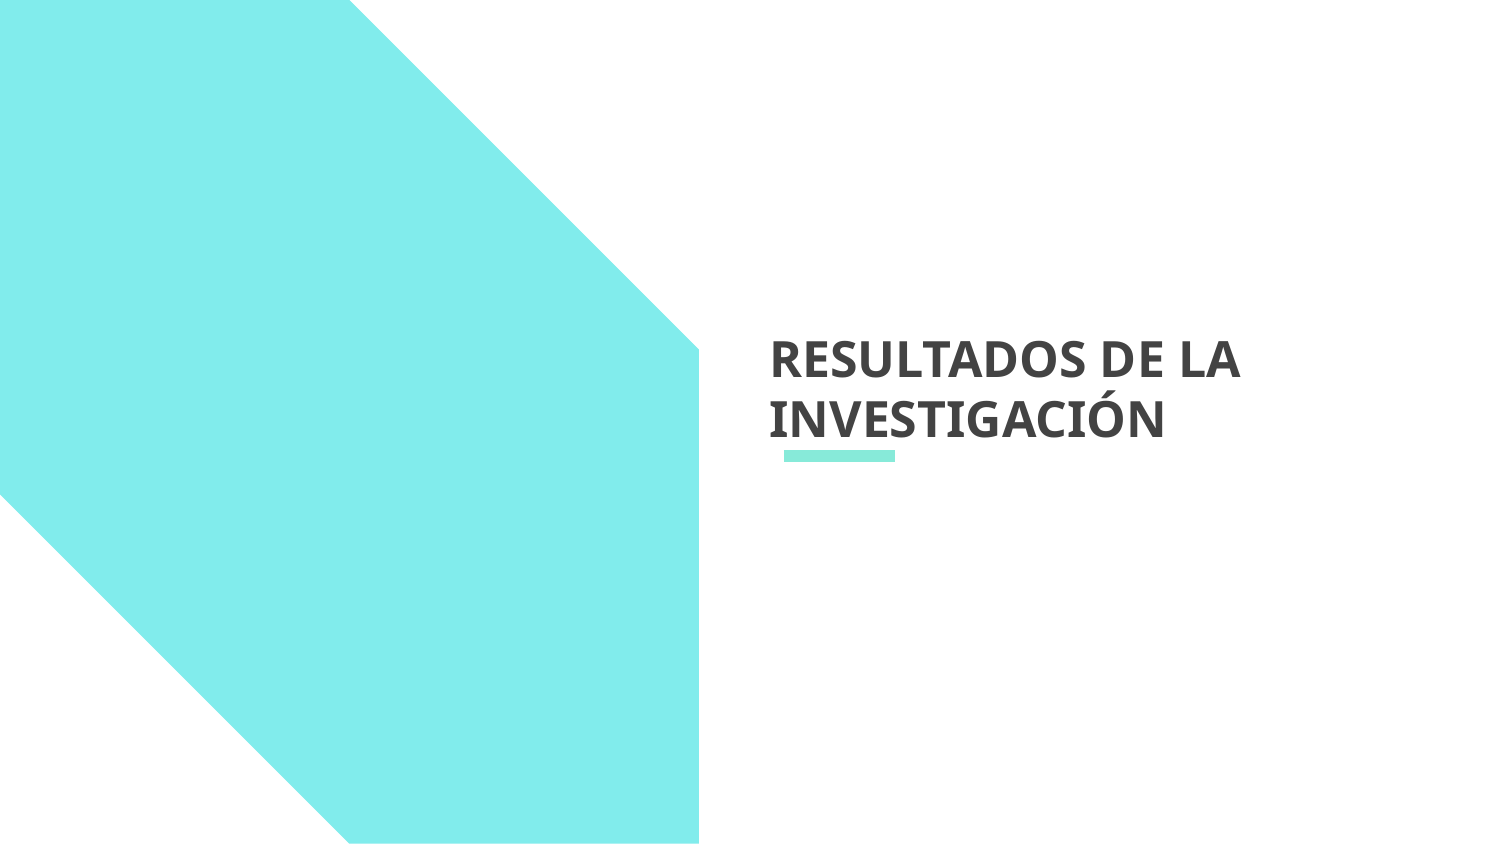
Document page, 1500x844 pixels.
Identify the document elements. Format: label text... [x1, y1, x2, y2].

title RESULTADOS DE LA INVESTIGACIÓN [754, 265, 1344, 463]
